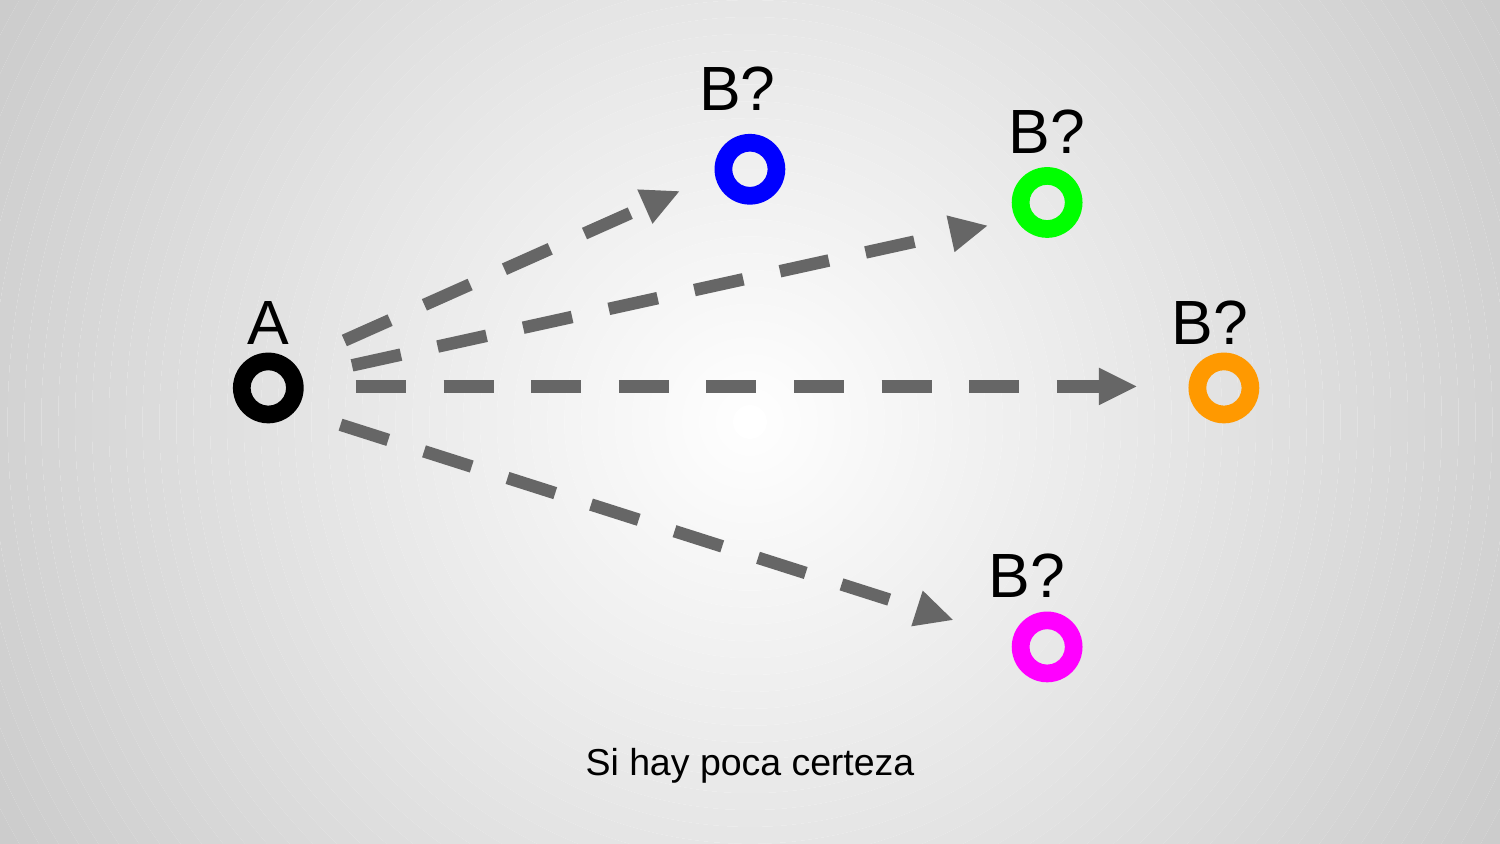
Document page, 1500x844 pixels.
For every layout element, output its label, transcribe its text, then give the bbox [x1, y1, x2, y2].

text_box [1011, 167, 1083, 238]
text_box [344, 191, 680, 341]
text_box [1188, 352, 1260, 424]
text_box B? [1133, 267, 1287, 371]
text_box [232, 371, 304, 424]
text_box B? [970, 76, 1124, 180]
text_box B? [661, 32, 814, 136]
text_box [714, 133, 786, 205]
text_box B? [957, 520, 1104, 624]
list Si hay poca certeza [75, 722, 1426, 808]
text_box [351, 225, 988, 366]
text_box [340, 424, 954, 620]
text_box [1011, 611, 1083, 683]
text_box A [221, 267, 316, 371]
